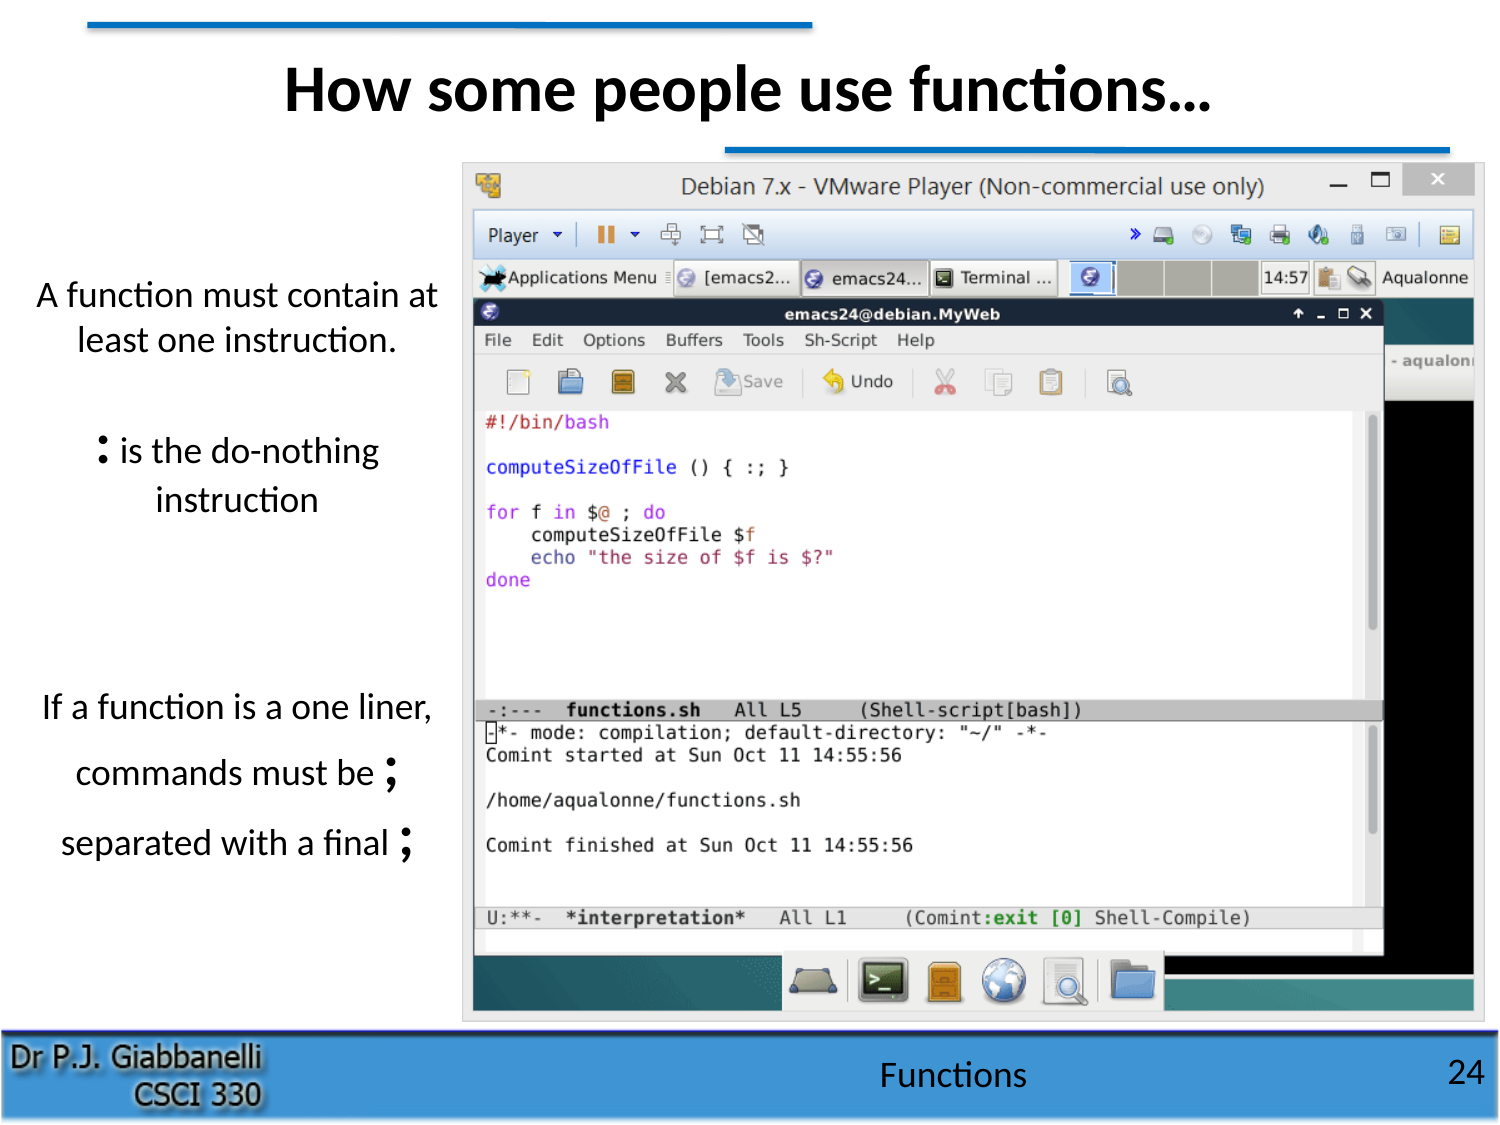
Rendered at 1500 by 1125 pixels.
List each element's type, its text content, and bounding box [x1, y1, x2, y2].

text_box If a function is a one liner, commands must be ; separated with a final ; [0, 674, 455, 875]
text_box A function must contain at least one instruction. : is the do-nothing instruction [0, 262, 455, 528]
text_box How some people use functions… [0, 37, 1500, 133]
picture [0, 1026, 1500, 1125]
picture [462, 162, 1486, 1022]
